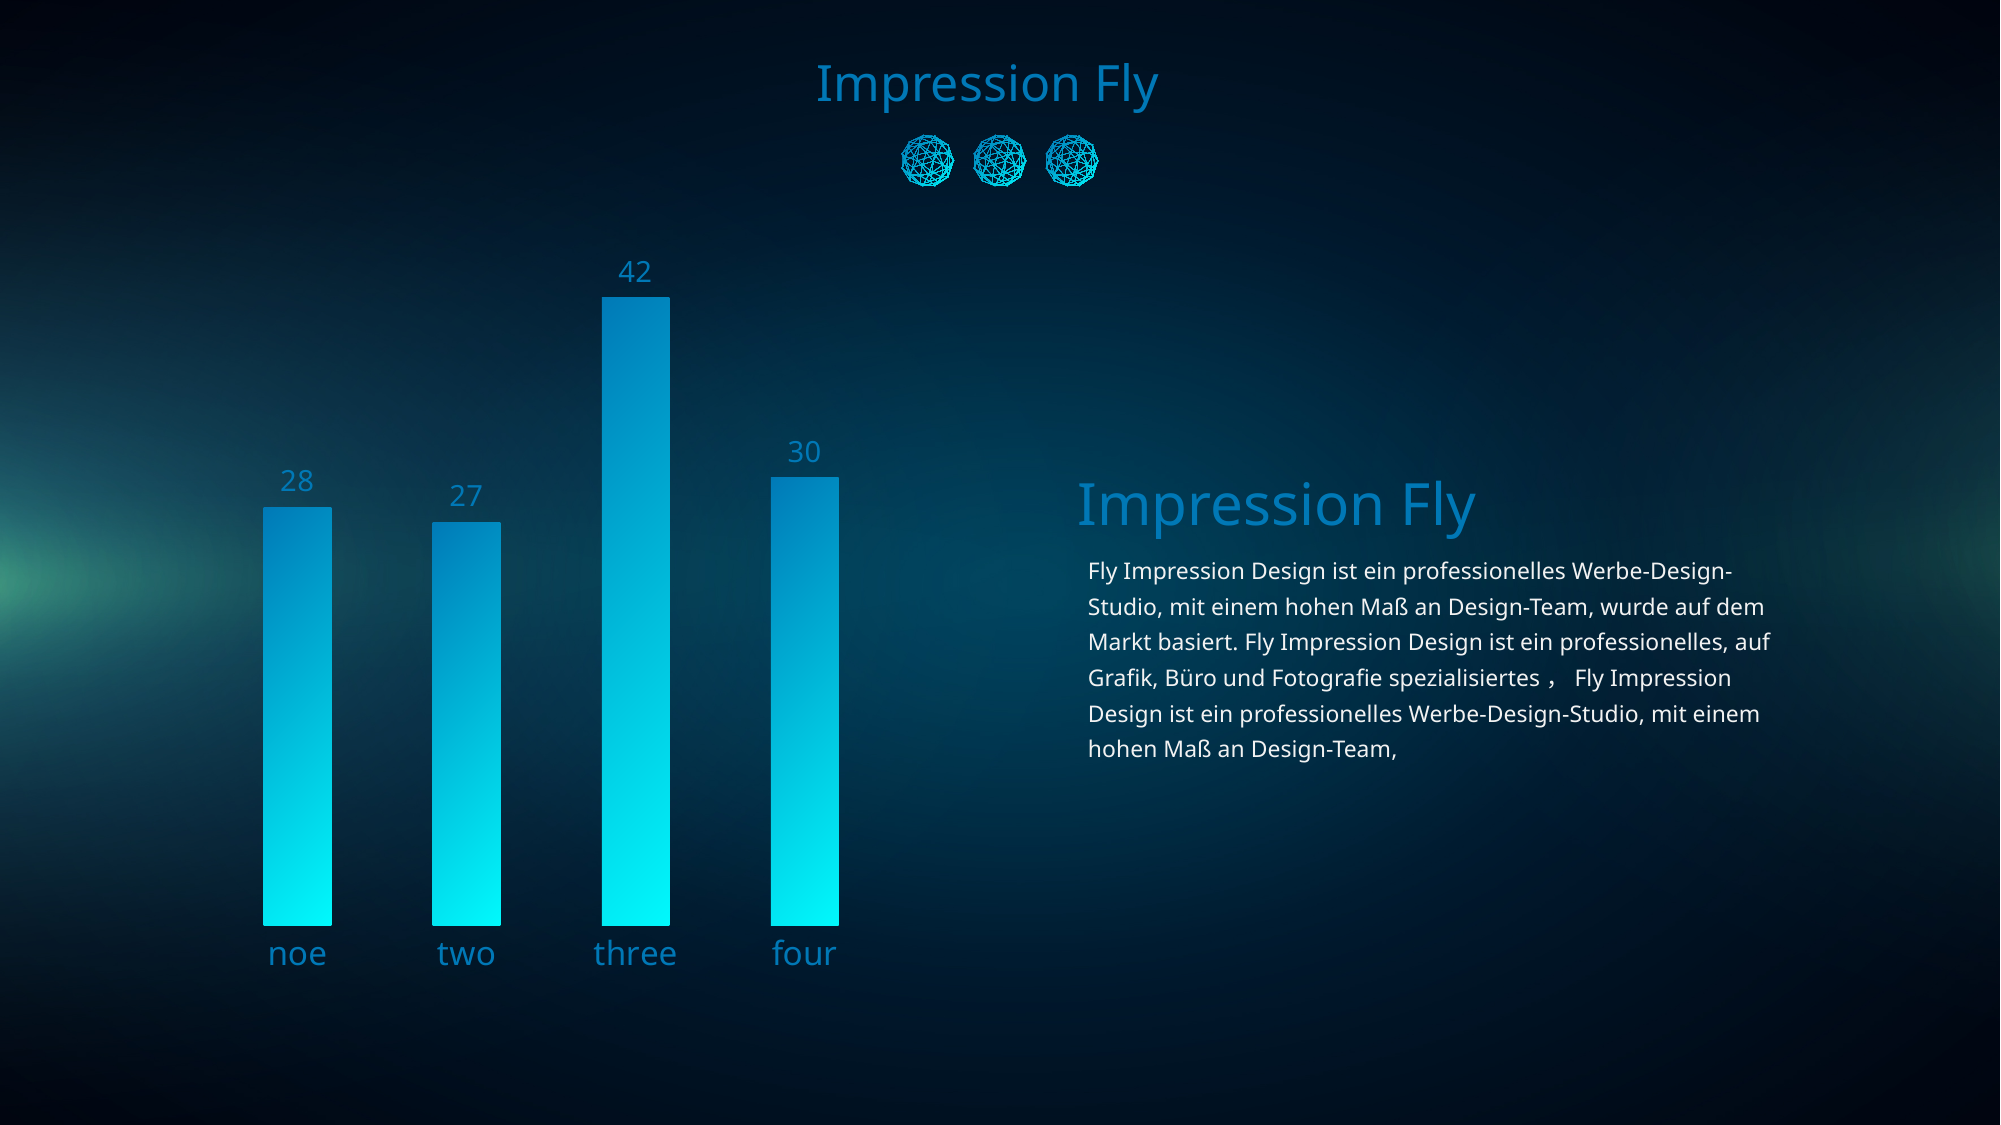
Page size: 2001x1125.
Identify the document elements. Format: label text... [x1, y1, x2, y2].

chart [198, 238, 904, 991]
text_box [901, 134, 1099, 187]
picture [0, 0, 2000, 1125]
text_box Impression Fly [802, 44, 1174, 119]
text_box Impression Fly [1062, 459, 1491, 544]
text_box Fly Impression Design ist ein professionelles Werbe-Design-Studio, mit einem hohen Maß an Design-Team, wurde auf dem Markt basiert. Fly Impression Design ist ein professionelles, auf Grafik, Büro und Fotografie spezialisiertes，Fly Impression Design ist ein professionelles Werbe-Design-Studio, mit einem hohen Maß an Design-Team, [1073, 540, 1802, 770]
